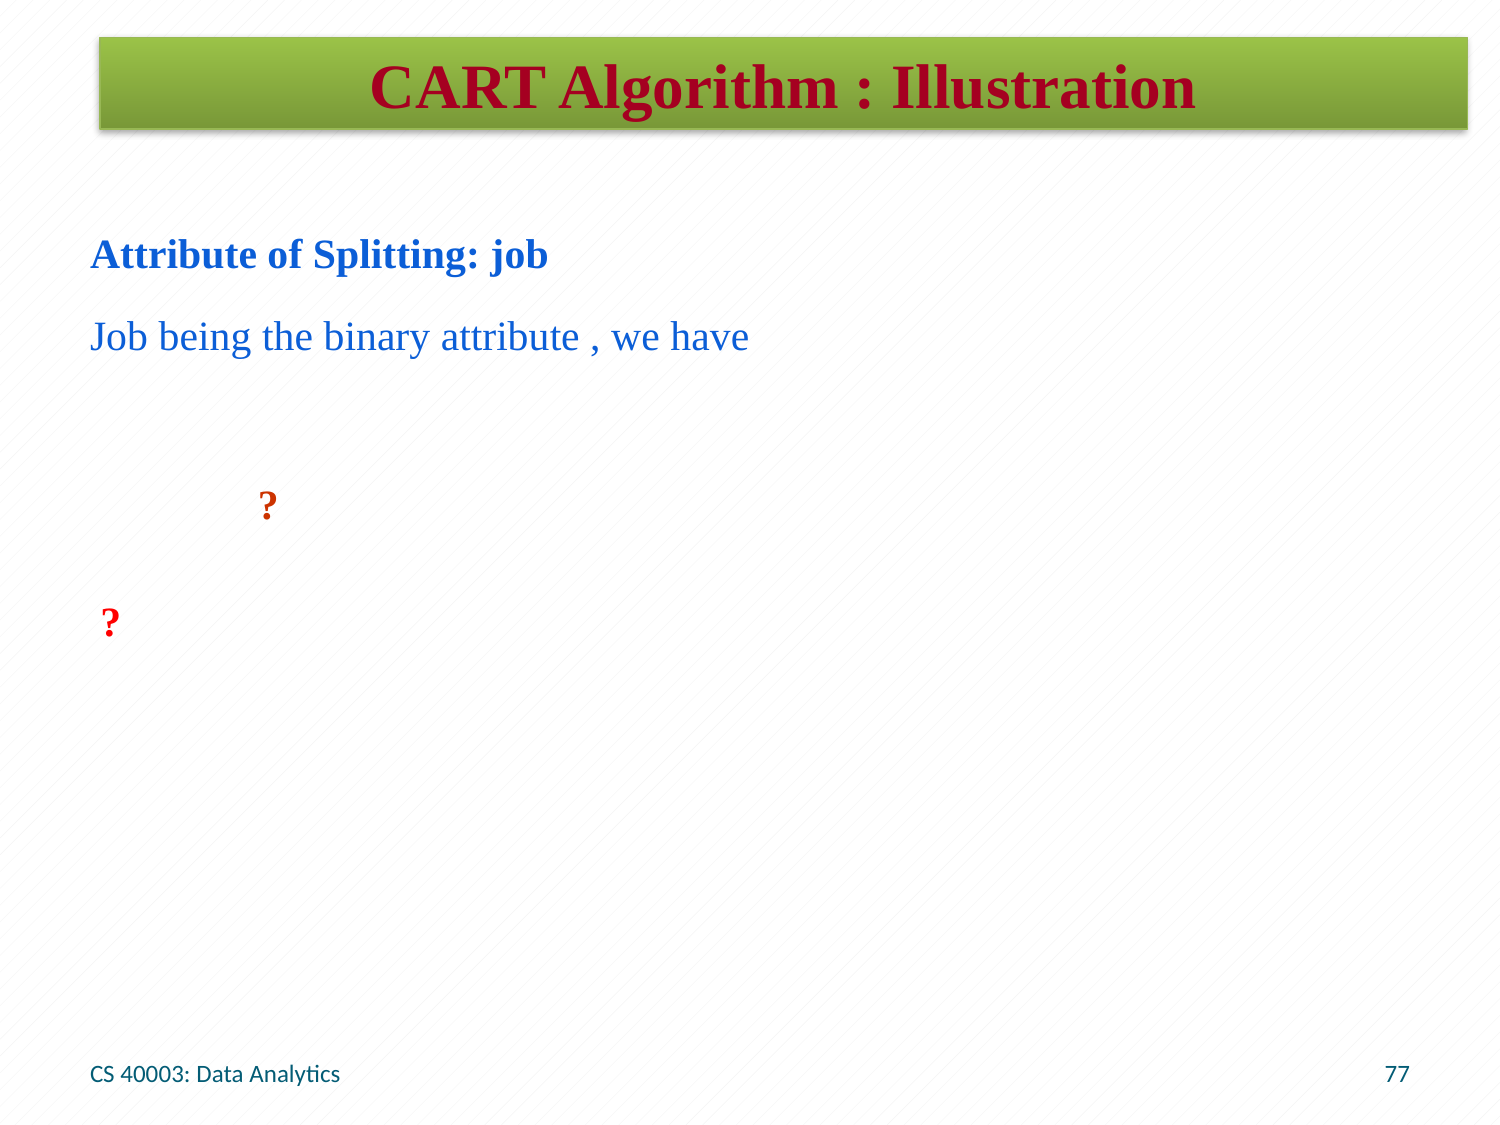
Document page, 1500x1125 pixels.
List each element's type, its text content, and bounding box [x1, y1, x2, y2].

slide_number 77 [1074, 1042, 1425, 1103]
slide_number CS 40003: Data Analytics [75, 1042, 425, 1103]
title CART Algorithm : Illustration [99, 37, 1468, 130]
